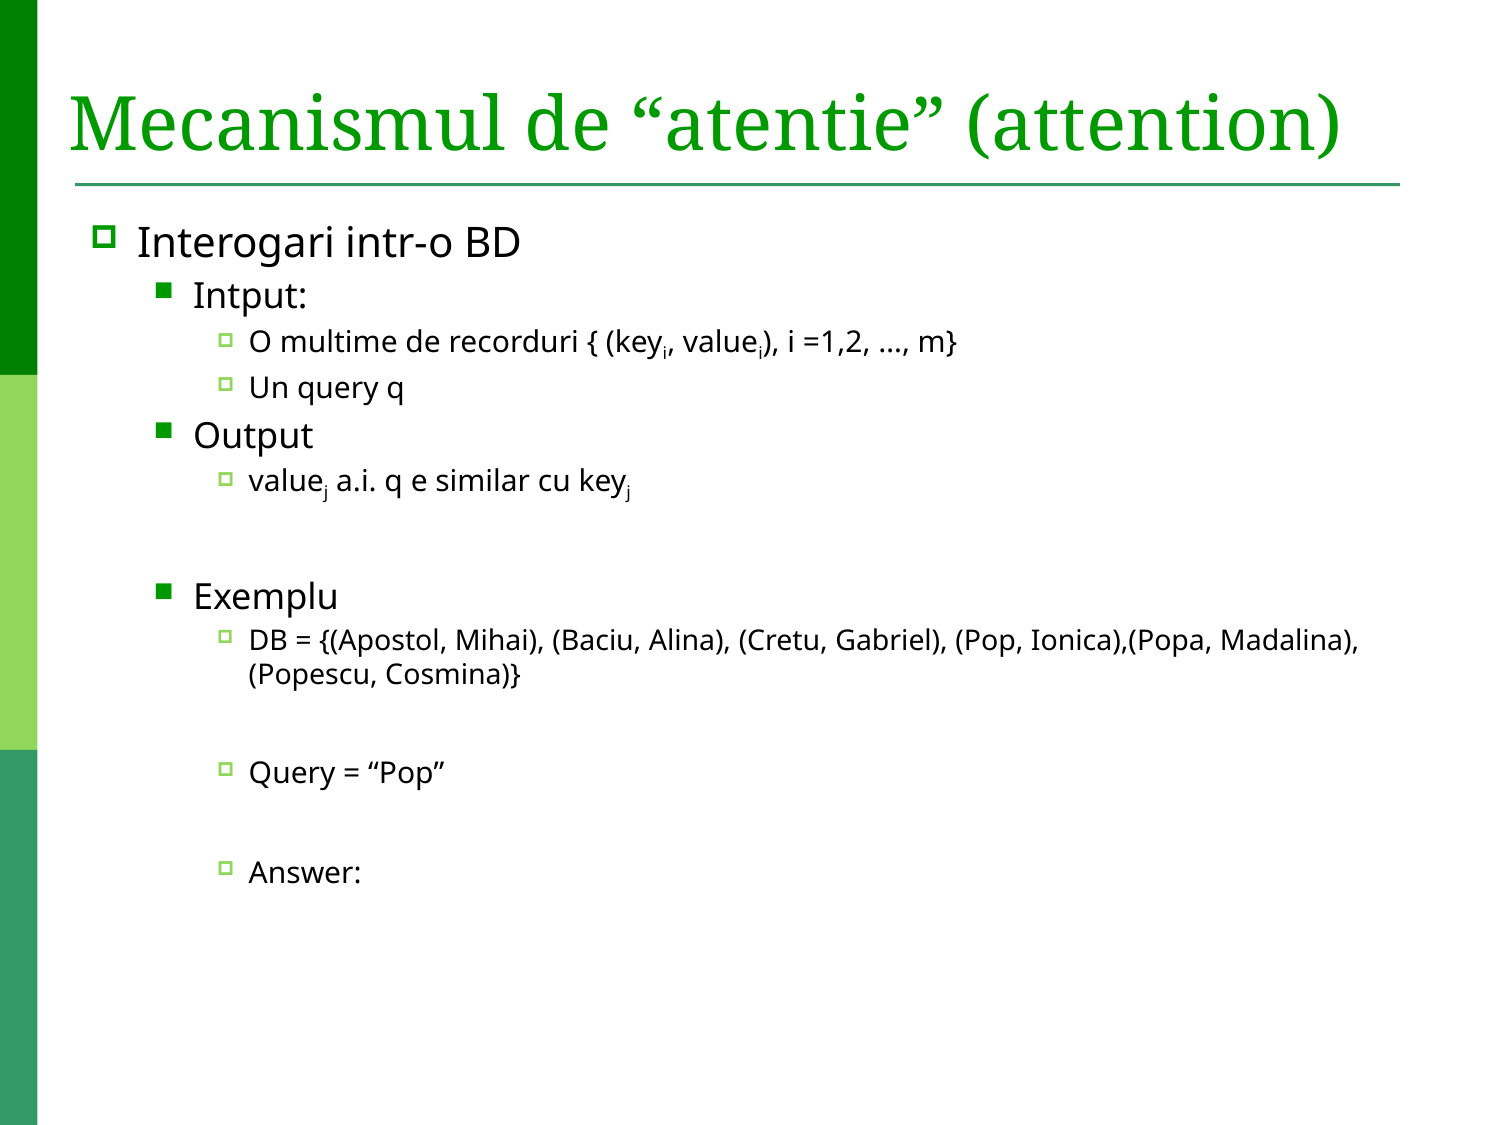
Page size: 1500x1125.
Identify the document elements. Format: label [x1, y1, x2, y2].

list [75, 208, 1412, 905]
title [53, 19, 1471, 173]
